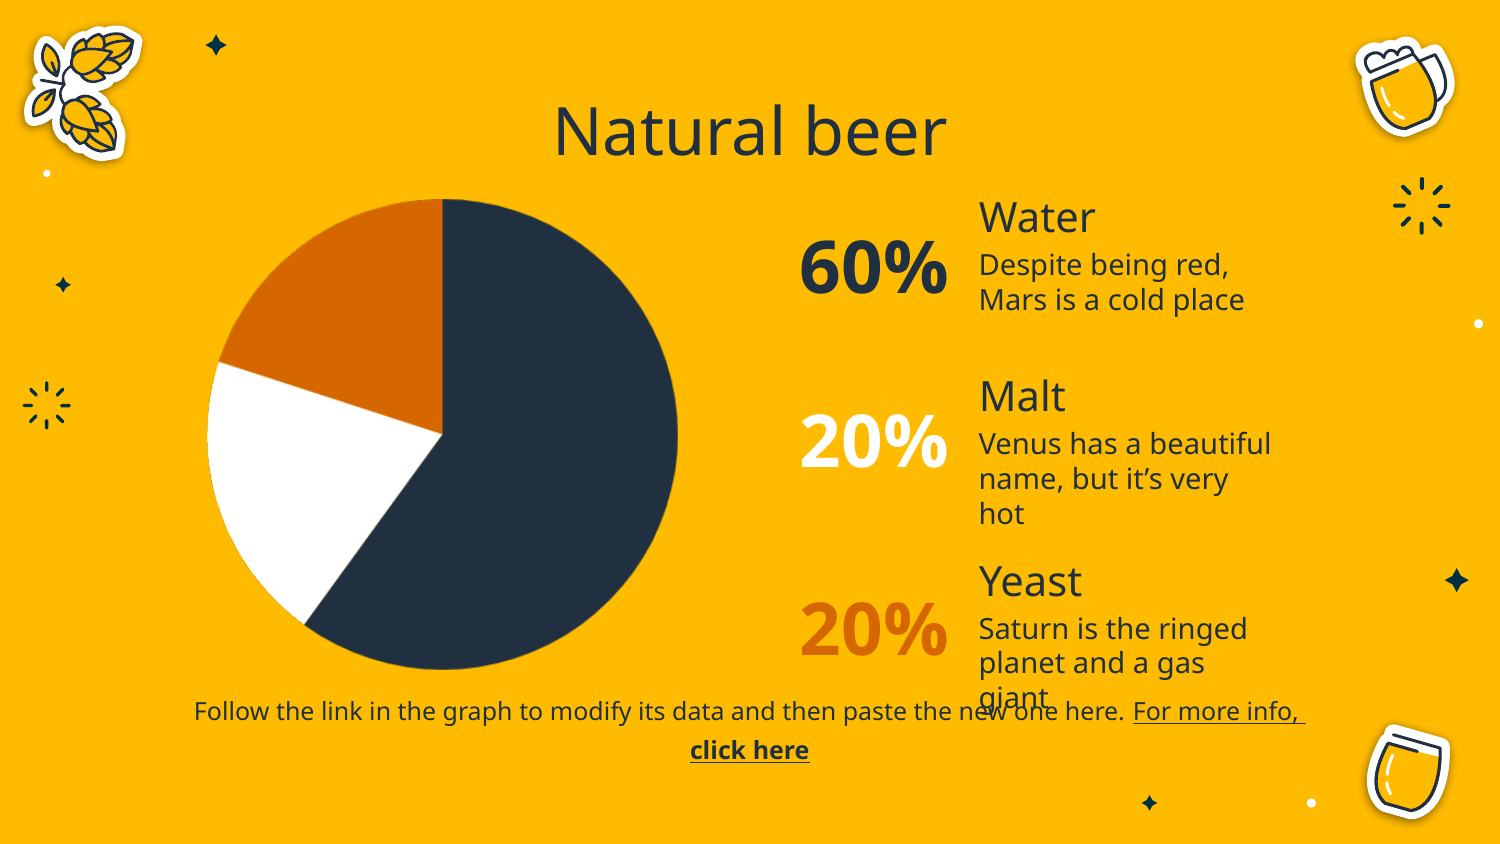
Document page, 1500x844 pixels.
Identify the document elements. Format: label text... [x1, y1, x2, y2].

text_box Despite being red, Mars is a cold place [963, 231, 1294, 330]
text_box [12, 34, 152, 146]
picture [180, 161, 703, 707]
text_box Water [963, 176, 1319, 257]
text_box 20% [750, 567, 964, 677]
text_box 60% [750, 205, 964, 309]
text_box Saturn is the ringed planet and a gas giant [963, 594, 1294, 694]
title Natural beer [117, 73, 1383, 168]
text_box Venus has a beautiful name, but it’s very hot [963, 410, 1294, 509]
text_box Malt [963, 355, 1319, 436]
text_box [1363, 729, 1453, 818]
text_box Yeast [963, 539, 1319, 621]
text_box 20% [750, 379, 964, 489]
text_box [1357, 31, 1459, 133]
text_box Follow the link in the graph to modify its data and then paste the new one here. For more info, click here [143, 701, 1357, 758]
